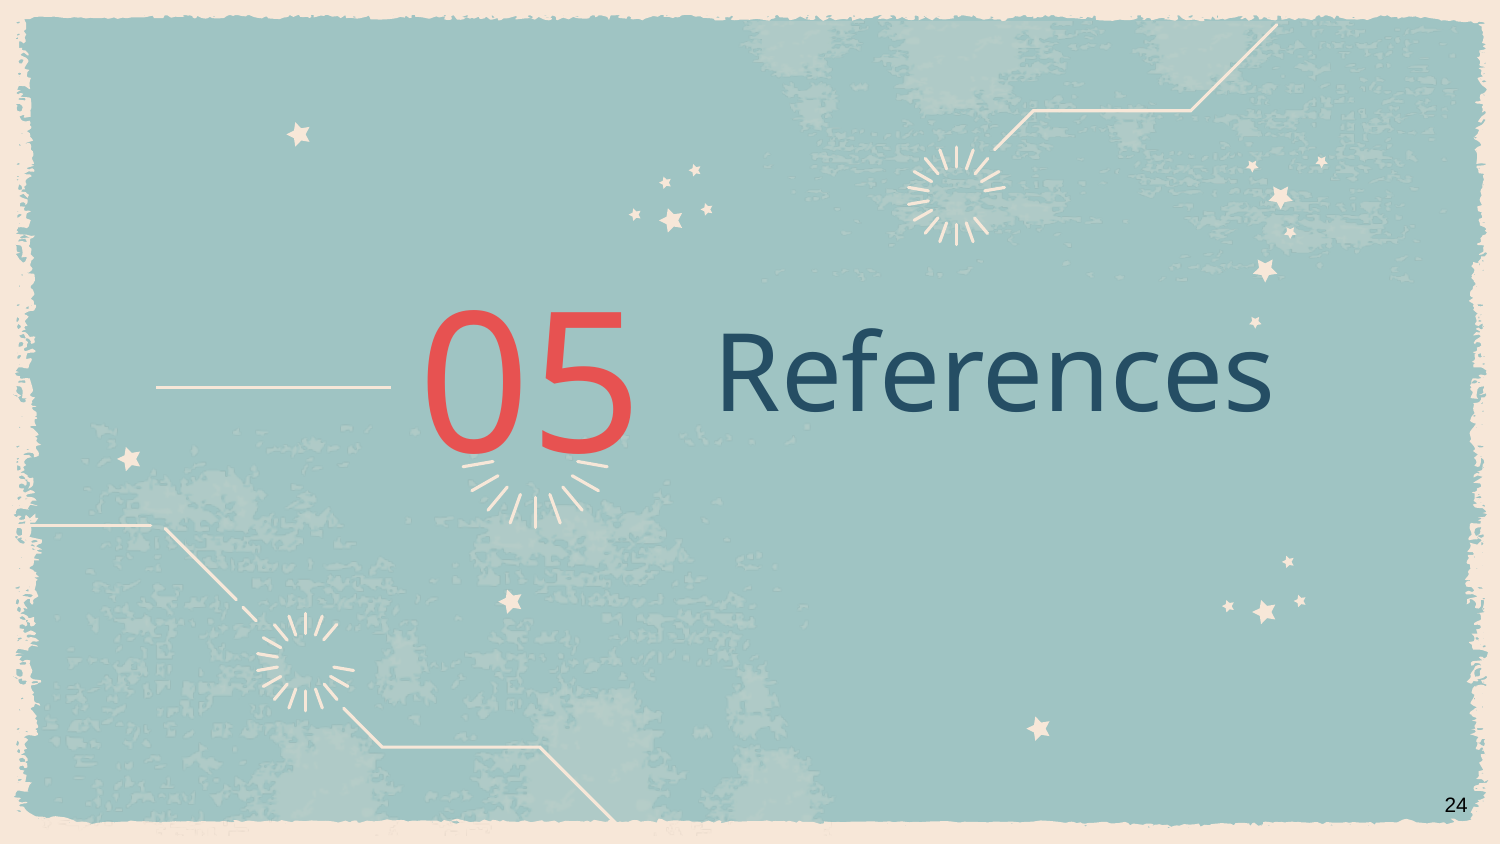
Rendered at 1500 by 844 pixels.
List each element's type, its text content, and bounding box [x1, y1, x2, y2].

picture [14, 391, 862, 836]
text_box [908, 24, 1277, 245]
text_box 24 [1429, 784, 1483, 825]
title References [750, 299, 1332, 438]
picture [715, 21, 1482, 303]
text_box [462, 461, 608, 528]
title 05 [403, 287, 750, 461]
